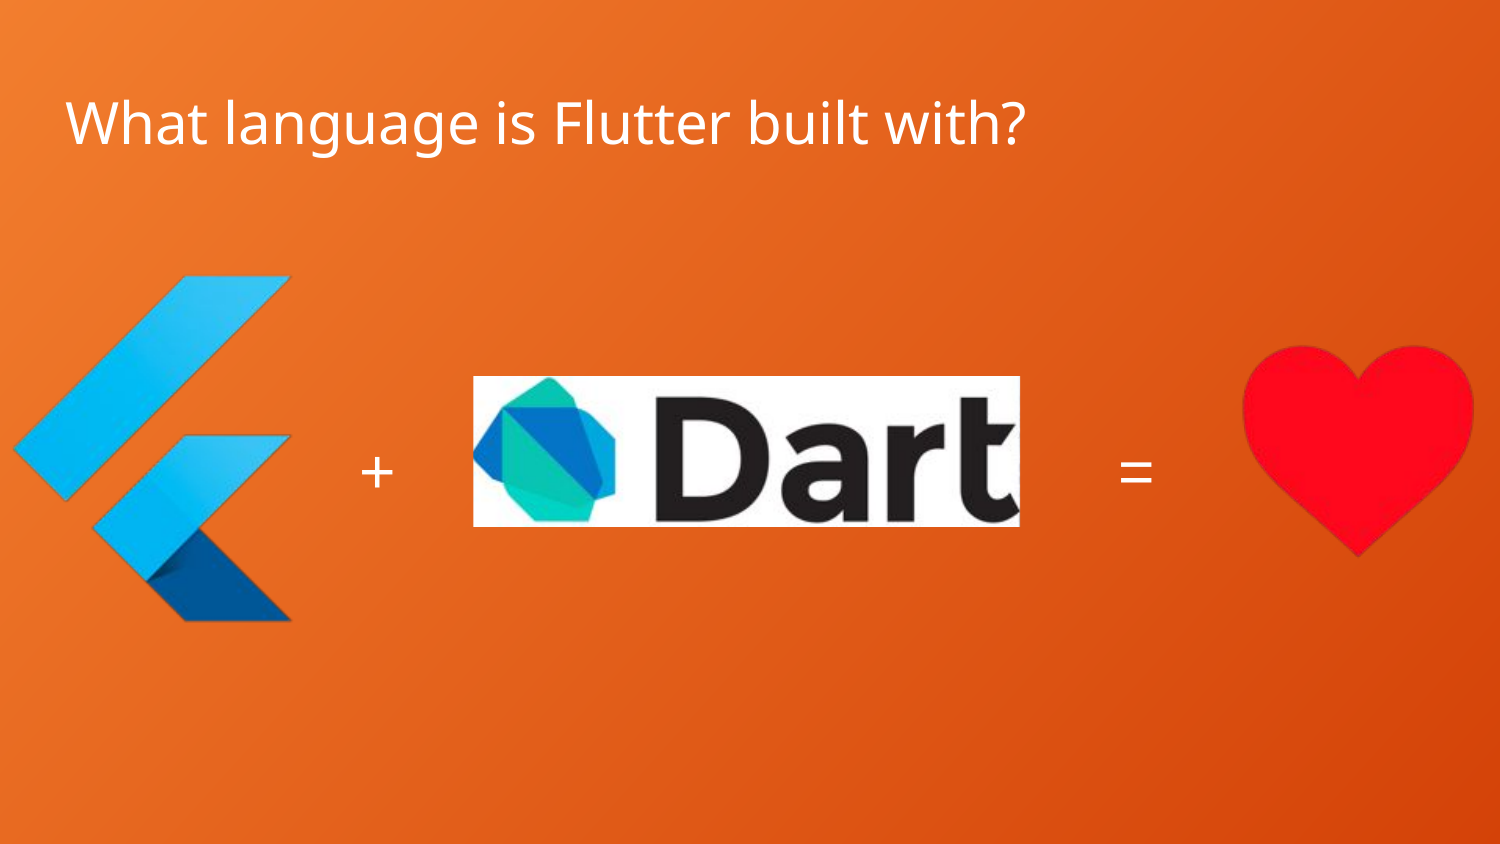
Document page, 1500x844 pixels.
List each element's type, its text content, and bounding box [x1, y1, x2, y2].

text_box = [1115, 428, 1157, 506]
title What language is Flutter built with? [63, 48, 1200, 192]
text_box + [357, 428, 398, 506]
text_box [12, 267, 302, 637]
text_box [1229, 322, 1488, 582]
text_box [473, 376, 1021, 527]
